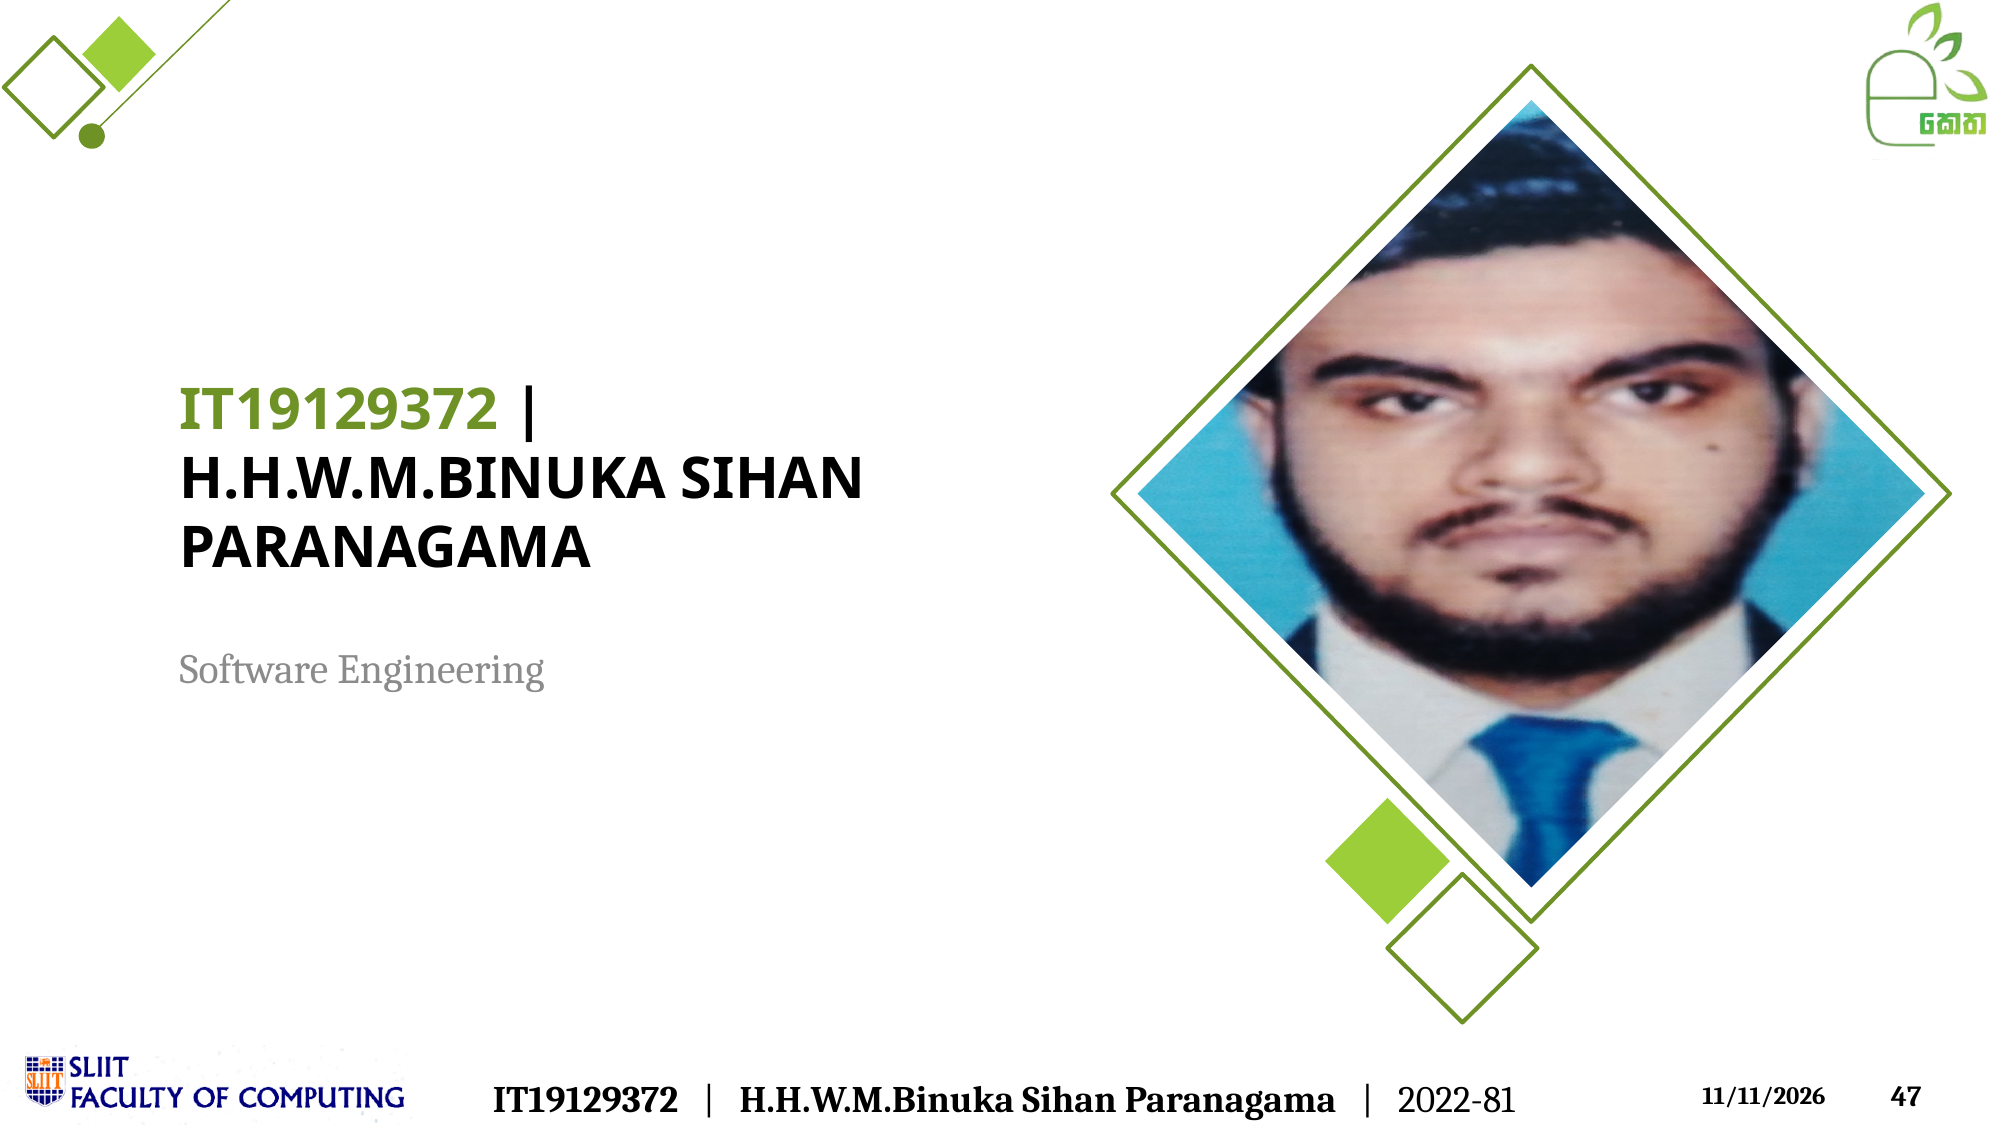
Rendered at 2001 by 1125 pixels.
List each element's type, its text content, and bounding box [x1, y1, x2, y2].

title IT19129372 | h.h.w.m.Binuka Sihan paranagamA [164, 364, 1137, 453]
text_box [1926, 466, 1953, 522]
picture [1137, 1, 2001, 888]
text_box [83, 0, 242, 150]
picture [0, 1045, 413, 1125]
text_box IT19129372 | H.H.W.M.Binuka Sihan Paranagama | 2022-81 [2, 1072, 2000, 1125]
list Software Engineering [164, 453, 1137, 700]
text_box [150, 703, 1850, 950]
text_box [1386, 950, 1539, 1025]
text_box [1, 35, 83, 140]
text_box [1495, 63, 1567, 99]
